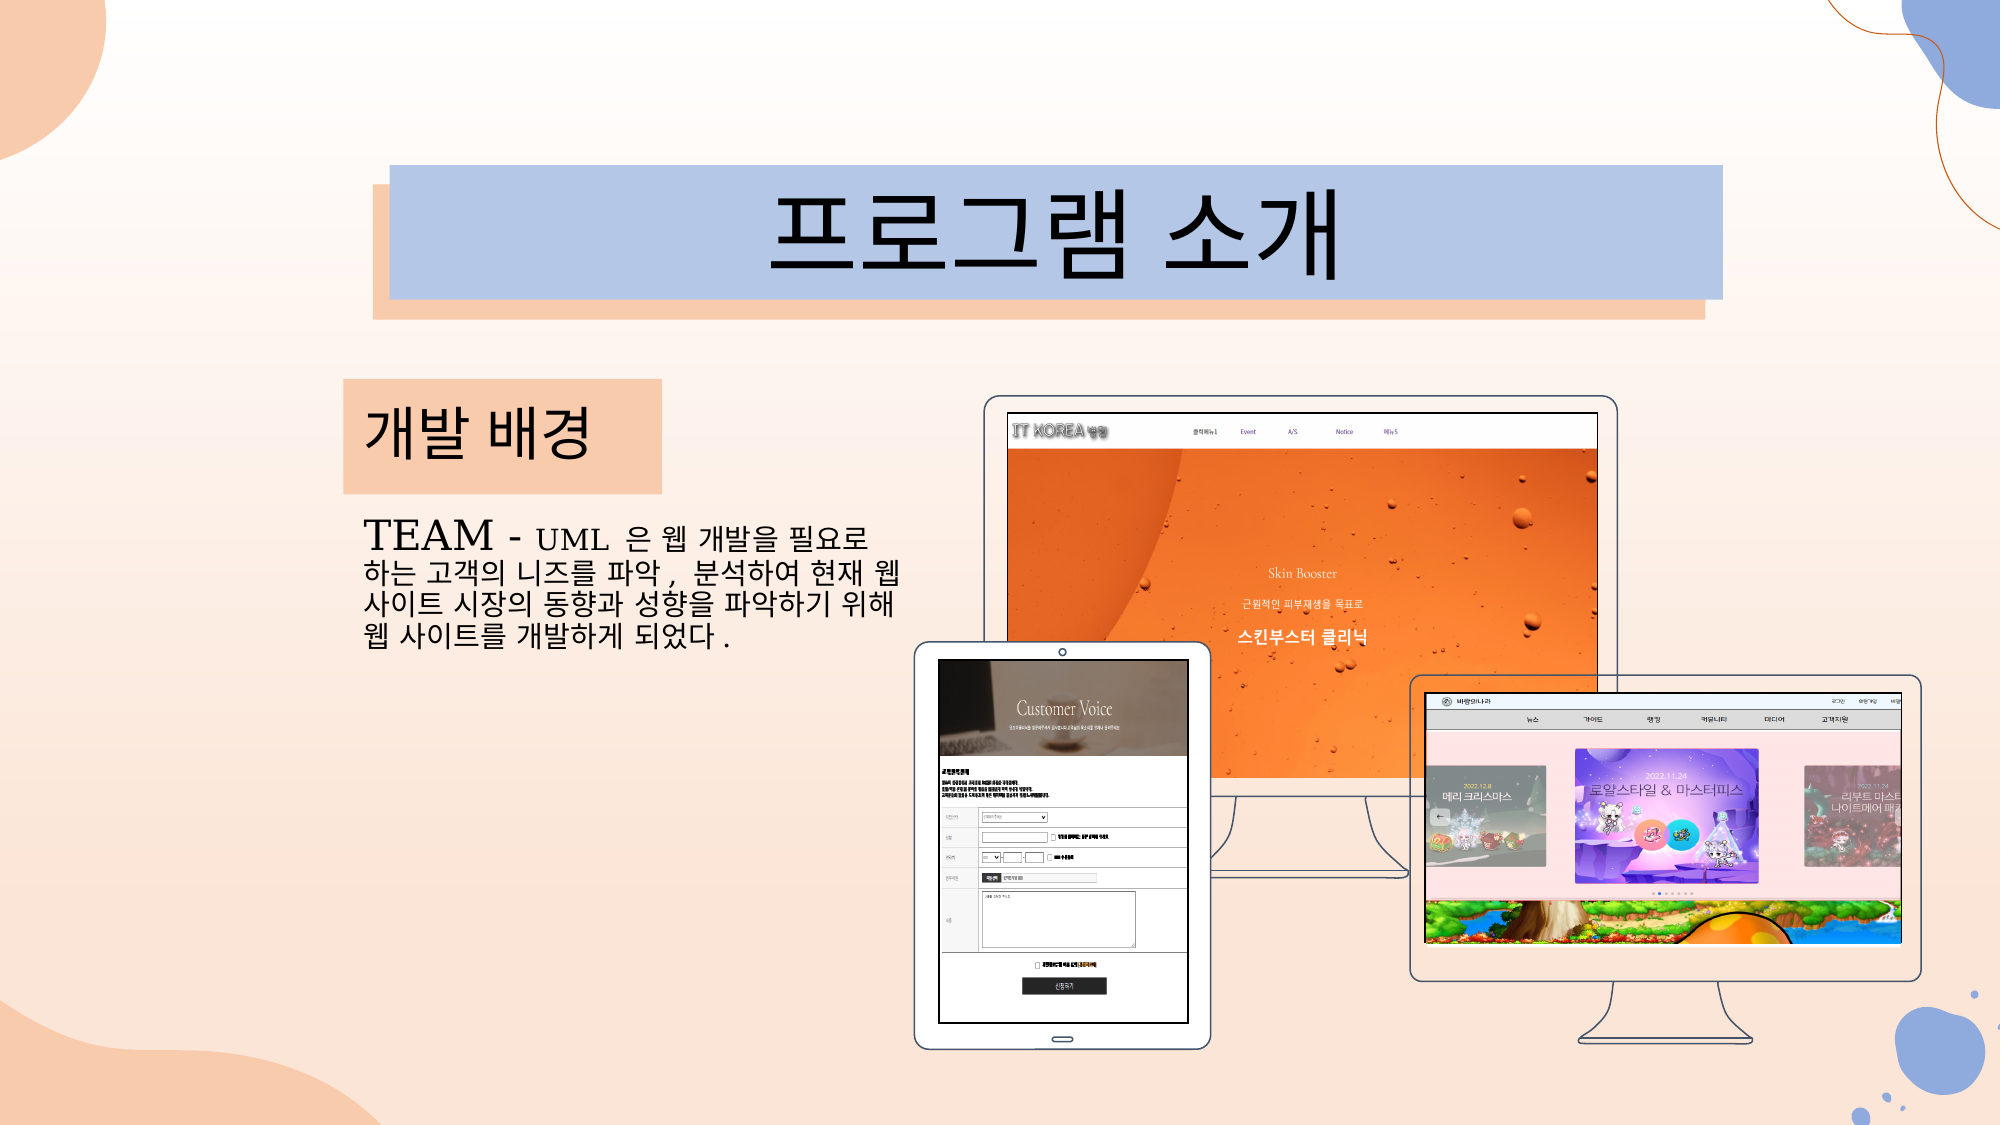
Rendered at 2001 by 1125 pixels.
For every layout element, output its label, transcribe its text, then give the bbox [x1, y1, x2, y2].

picture [1425, 694, 1901, 944]
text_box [984, 395, 1618, 675]
picture [1008, 414, 1598, 778]
text_box [372, 183, 1706, 321]
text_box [1742, 984, 2000, 1125]
text_box [1827, 0, 2000, 230]
title 개발 배경 [343, 378, 663, 494]
text_box TEAM - UML 은 웹 개발을 필요로 하는 고객의 니즈를 파악, 분석하여 현재 웹 사이트 시장의 동향과 성향을 파악하기 위해 웹 사이트를 개발하게 되었다. [343, 494, 942, 709]
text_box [914, 641, 1211, 1050]
text_box [0, 1000, 382, 1125]
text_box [1410, 675, 1922, 1044]
picture [938, 659, 1189, 1023]
text_box [0, 0, 107, 161]
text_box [1211, 778, 1410, 879]
text_box [1901, 0, 2000, 109]
text_box 프로그램 소개 [389, 165, 1723, 300]
